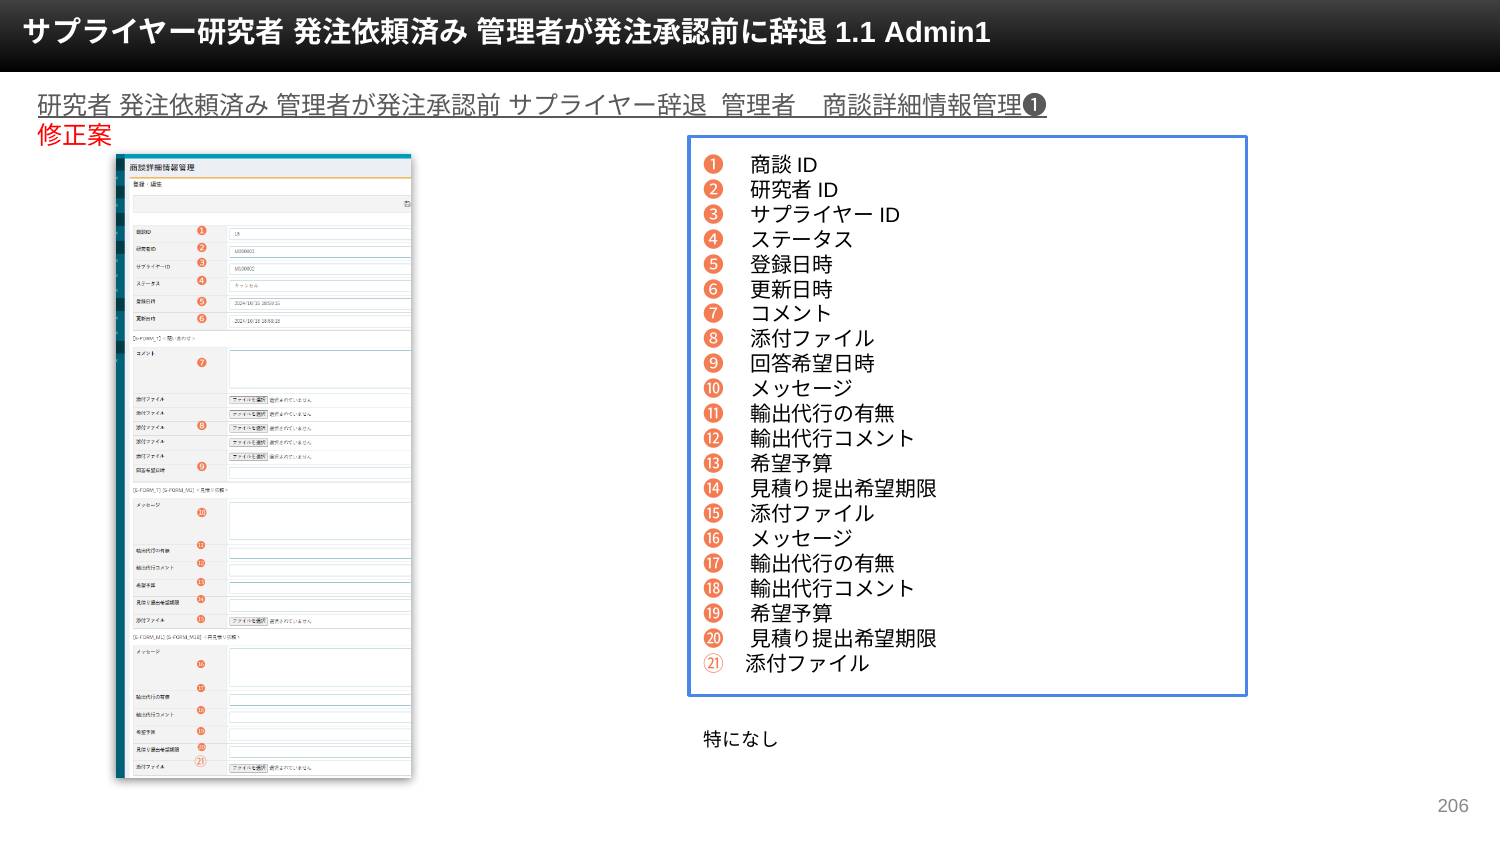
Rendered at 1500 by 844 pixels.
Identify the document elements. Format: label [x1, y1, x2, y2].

picture [115, 154, 412, 778]
text_box [22, 75, 1430, 696]
text_box [688, 716, 1031, 762]
text_box [1378, 782, 1481, 827]
text_box [0, 0, 1500, 72]
